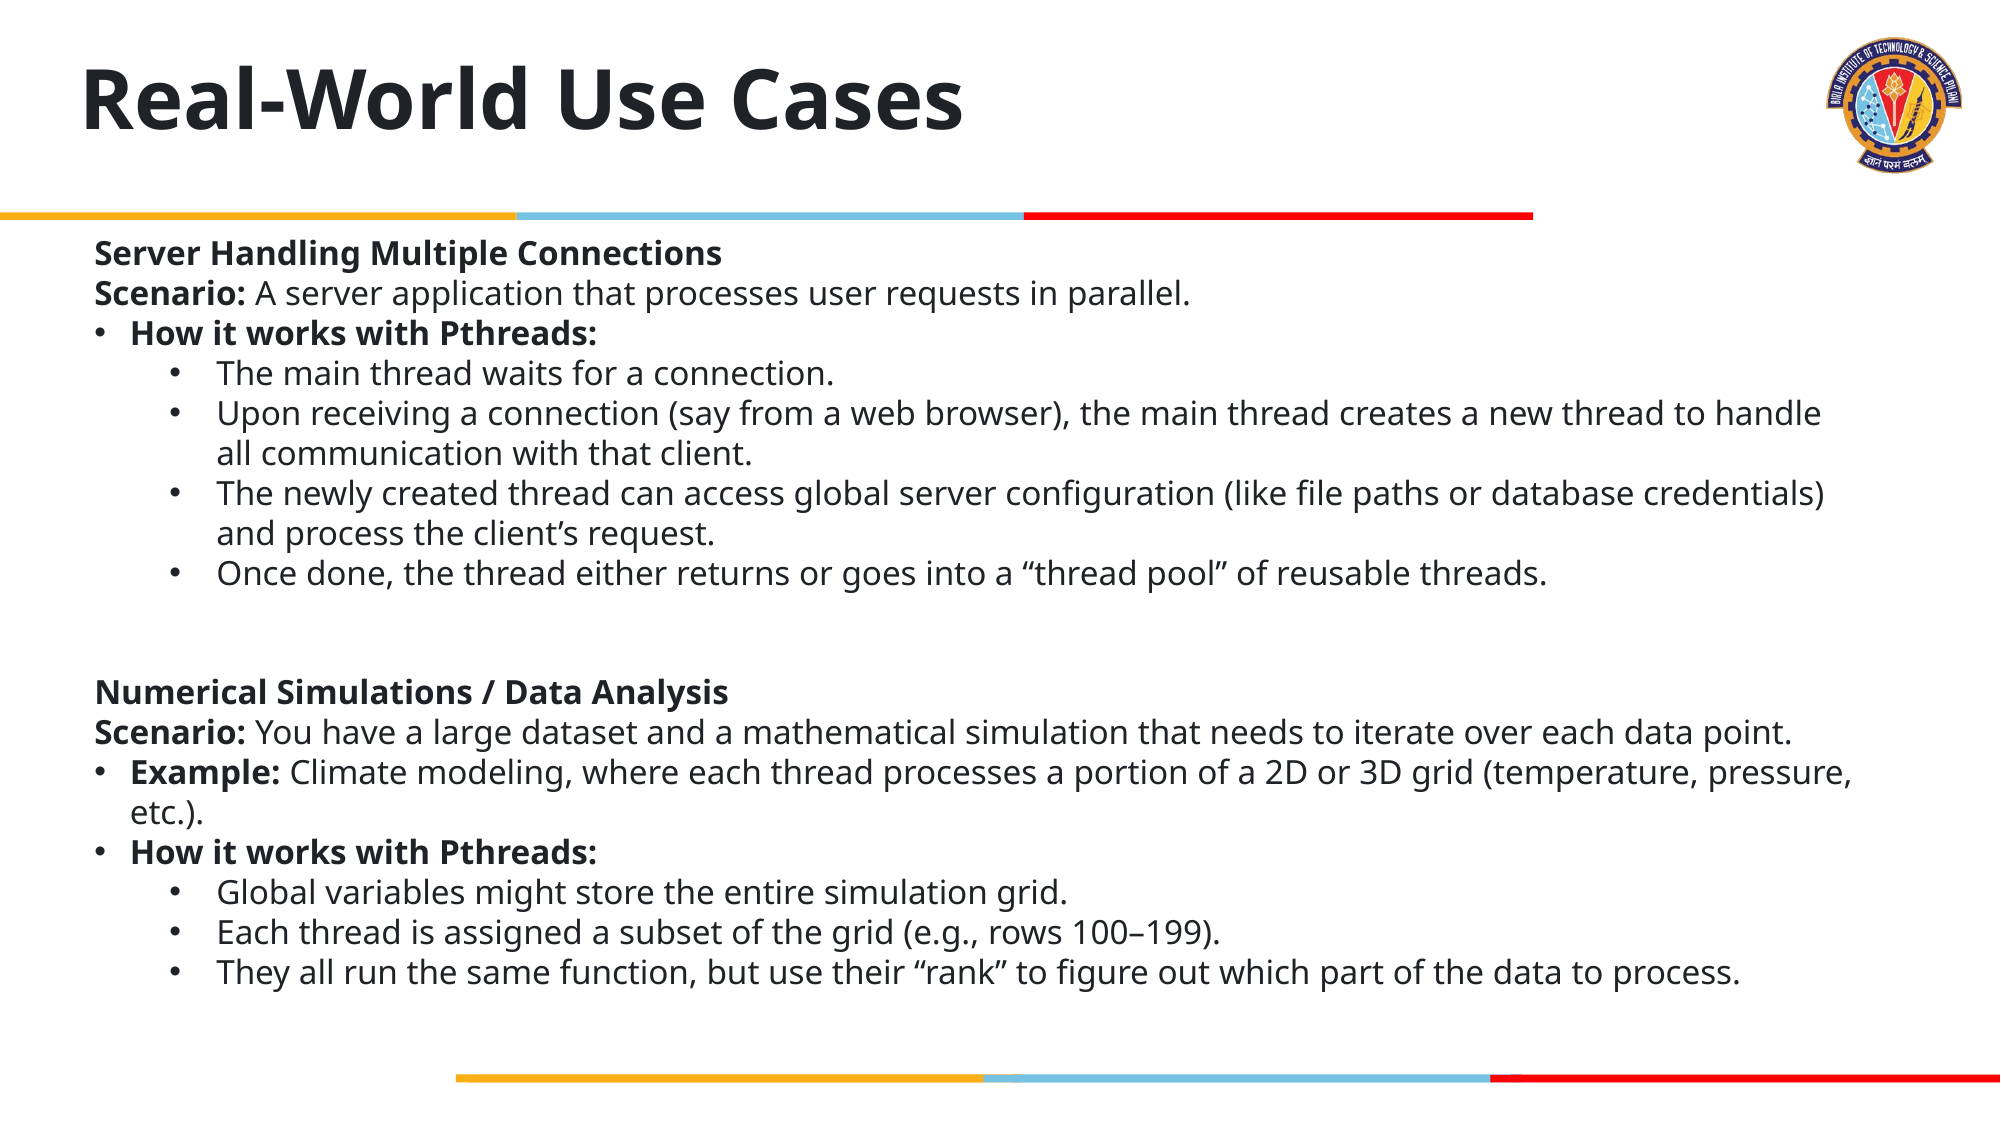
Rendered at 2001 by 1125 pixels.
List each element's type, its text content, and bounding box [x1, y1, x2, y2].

title Real-World Use Cases [79, 46, 1921, 248]
picture [1826, 37, 1962, 174]
text_box Server Handling Multiple Connections Scenario: A server application that processes user requests in parallel. How it works with Pthreads: The main thread waits for a connection. Upon receiving a connection (say from a web browser), the main thread creates a new thread to handle all communication with that client. The newly created thread can access global server configuration (like file paths or database credentials) and process the client’s request. Once done, the thread either returns or goes into a “thread pool” of reusable threads. Numerical Simulations / Data Analysis Scenario: You have a large dataset and a mathematical simulation that needs to iterate over each data point. Example: Climate modeling, where each thread processes a portion of a 2D or 3D grid (temperature, pressure, etc.). How it works with Pthreads: Global variables might store the entire simulation grid. Each thread is assigned a subset of the grid (e.g., rows 100–199). They all run the same function, but use their “rank” to figure out which part of the data to process. [79, 224, 1873, 999]
